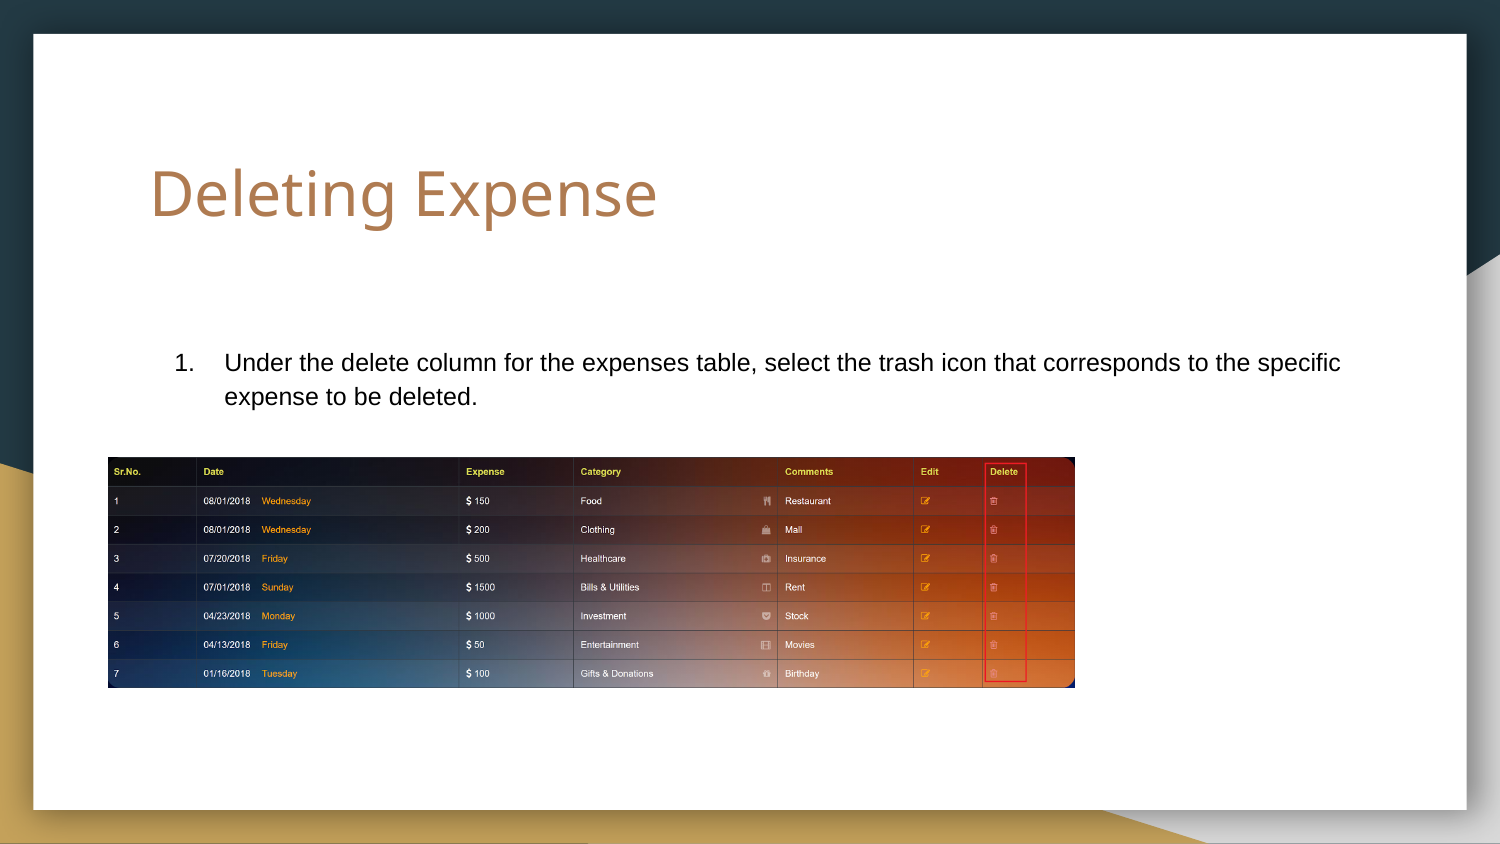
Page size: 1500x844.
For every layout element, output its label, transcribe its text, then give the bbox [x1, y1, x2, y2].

picture [108, 457, 1075, 688]
list Under the delete column for the expenses table, select the trash icon that corresponds to the specific expense to be deleted. [134, 326, 1366, 729]
title Deleting Expense [134, 138, 1366, 296]
